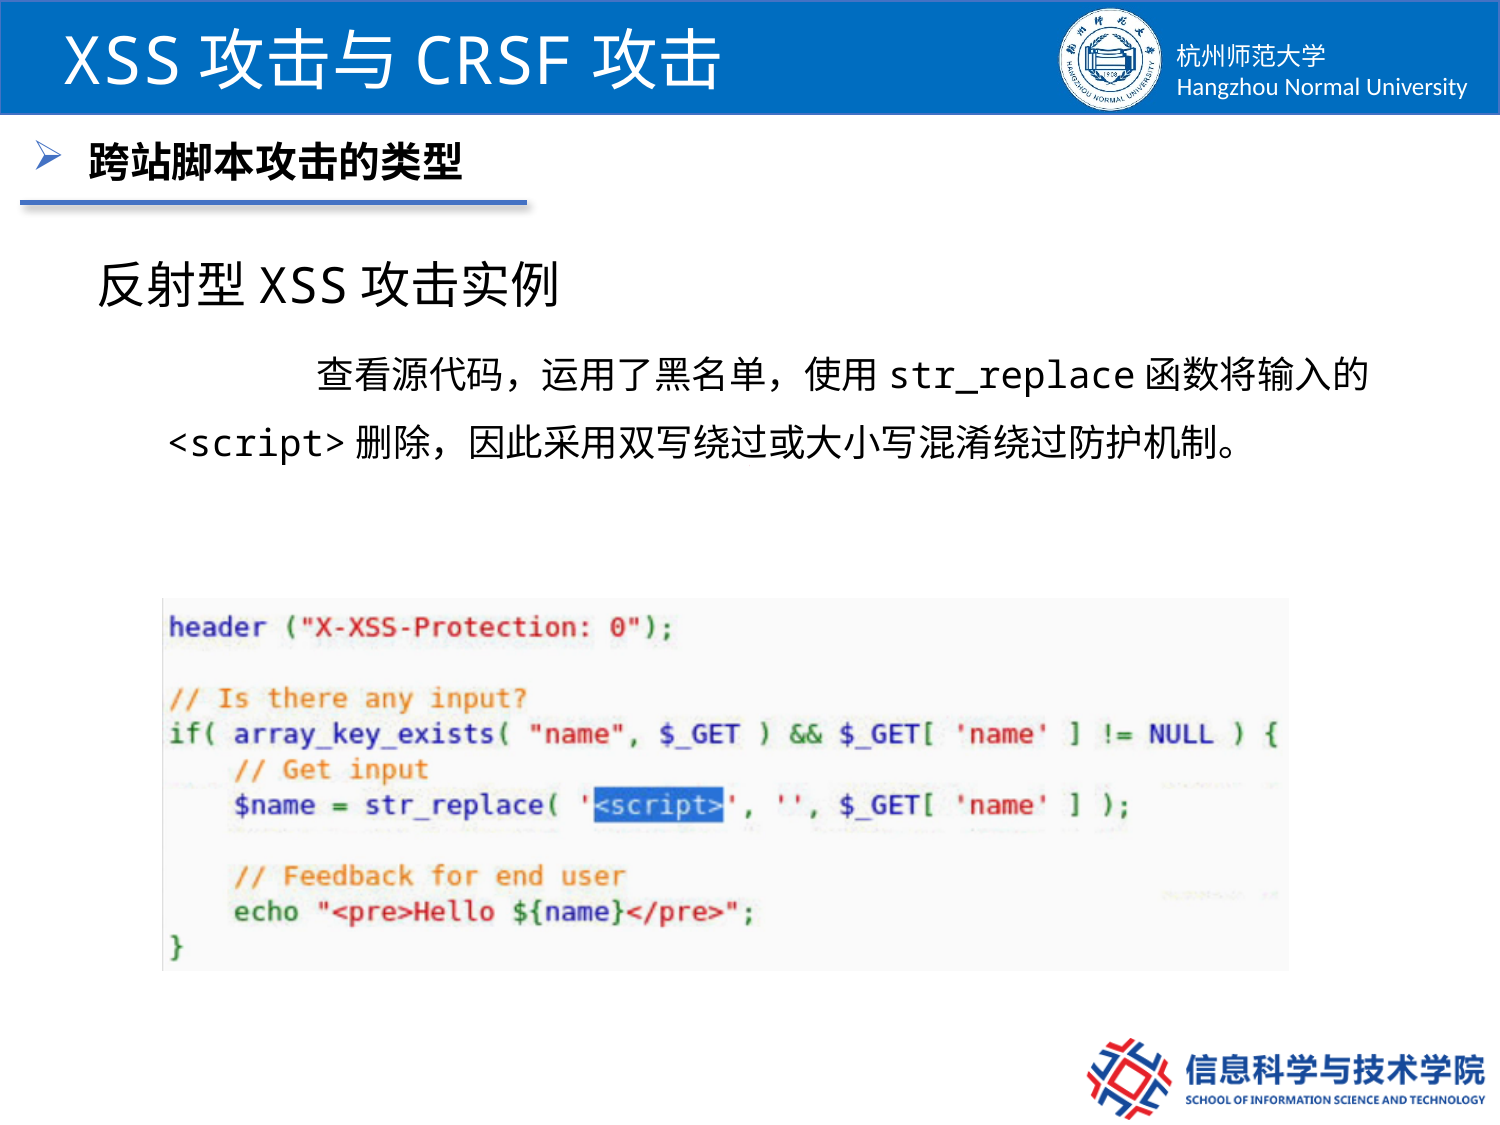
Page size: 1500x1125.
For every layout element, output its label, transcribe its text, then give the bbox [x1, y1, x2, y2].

picture [162, 598, 1289, 971]
text_box 反射型XSS攻击实例 [82, 215, 597, 321]
text_box 跨站脚本攻击的类型 [17, 127, 750, 243]
text_box [0, 0, 1500, 115]
picture [1072, 1037, 1500, 1122]
text_box 杭州师范大学 Hangzhou Normal University [1163, 32, 1500, 108]
picture [1057, 6, 1163, 112]
text_box 查看源代码，运用了黑名单，使用str_replace函数将输入的<script>删除，因此采用双写绕过或大小写混淆绕过防护机制。 [151, 321, 1432, 472]
text_box XSS攻击与CRSF攻击 [5, 11, 783, 103]
